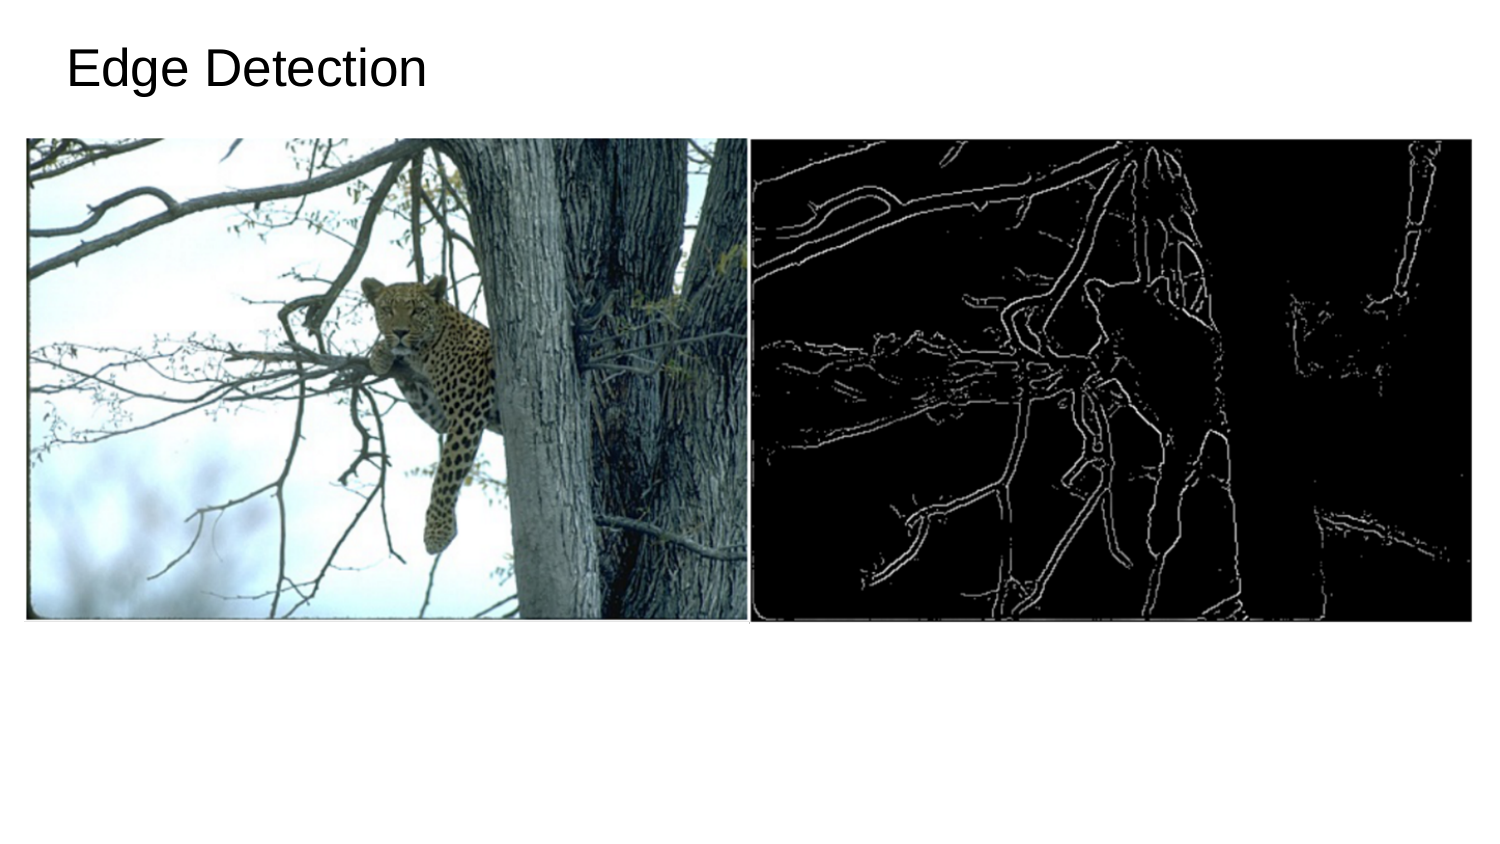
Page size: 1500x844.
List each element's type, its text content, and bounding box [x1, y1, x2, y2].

title Edge Detection [51, 18, 1449, 113]
picture [24, 137, 1476, 624]
